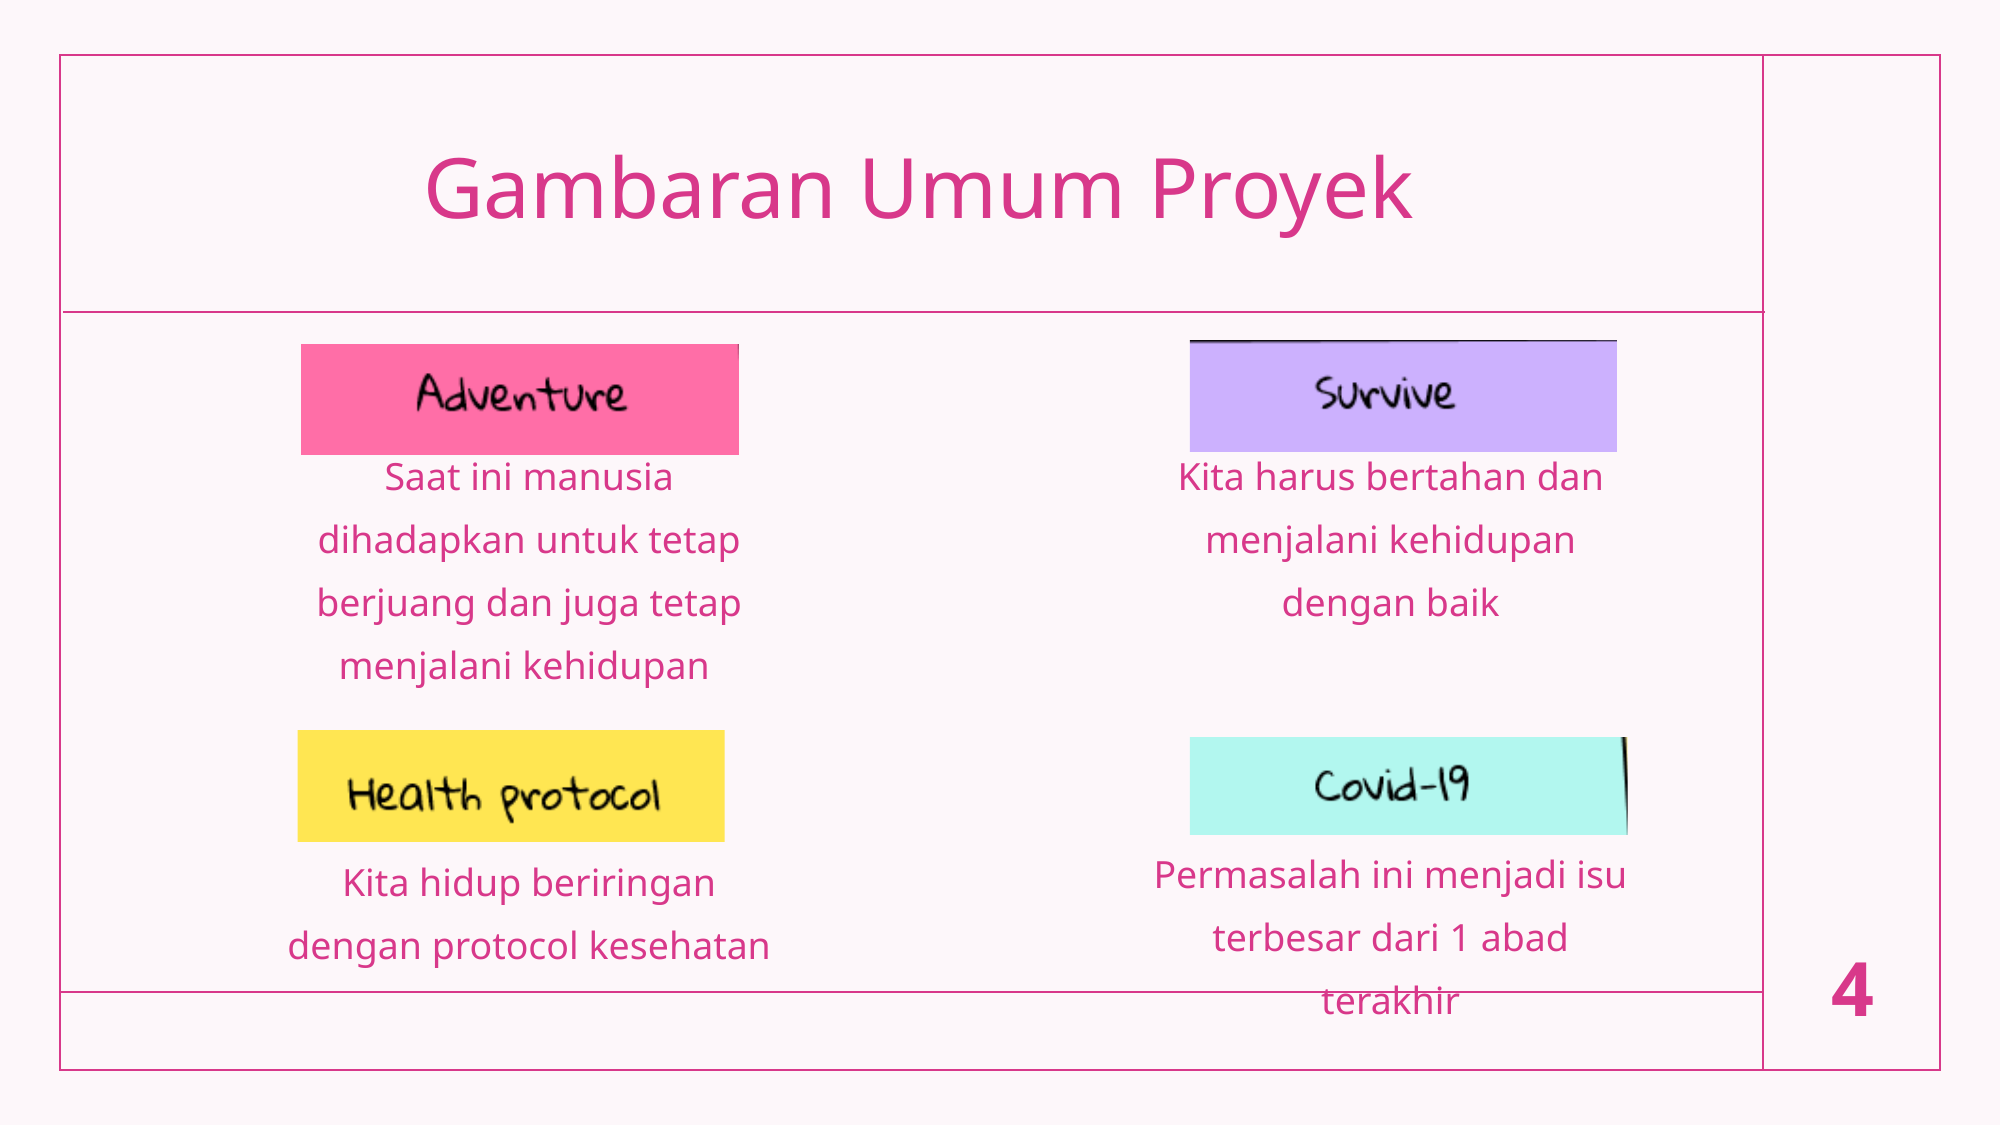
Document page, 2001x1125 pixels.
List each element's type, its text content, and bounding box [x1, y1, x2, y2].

slide_number 4 [1775, 930, 1932, 1055]
picture [1189, 340, 1618, 452]
picture [297, 730, 725, 842]
text_box Kita hidup beriringan dengan protocol kesehatan [243, 833, 797, 1125]
title Gambaran Umum Proyek [137, 89, 1701, 294]
list Saat ini manusia dihadapkan untuk tetap berjuang dan juga tetap menjalani kehidupan [243, 427, 797, 762]
text_box Kita harus bertahan dan menjalani kehidupan dengan baik [1104, 427, 1658, 762]
picture [1189, 737, 1628, 835]
picture [300, 344, 740, 455]
text_box Permasalah ini menjadi isu terbesar dari 1 abad terakhir [1104, 825, 1658, 1125]
